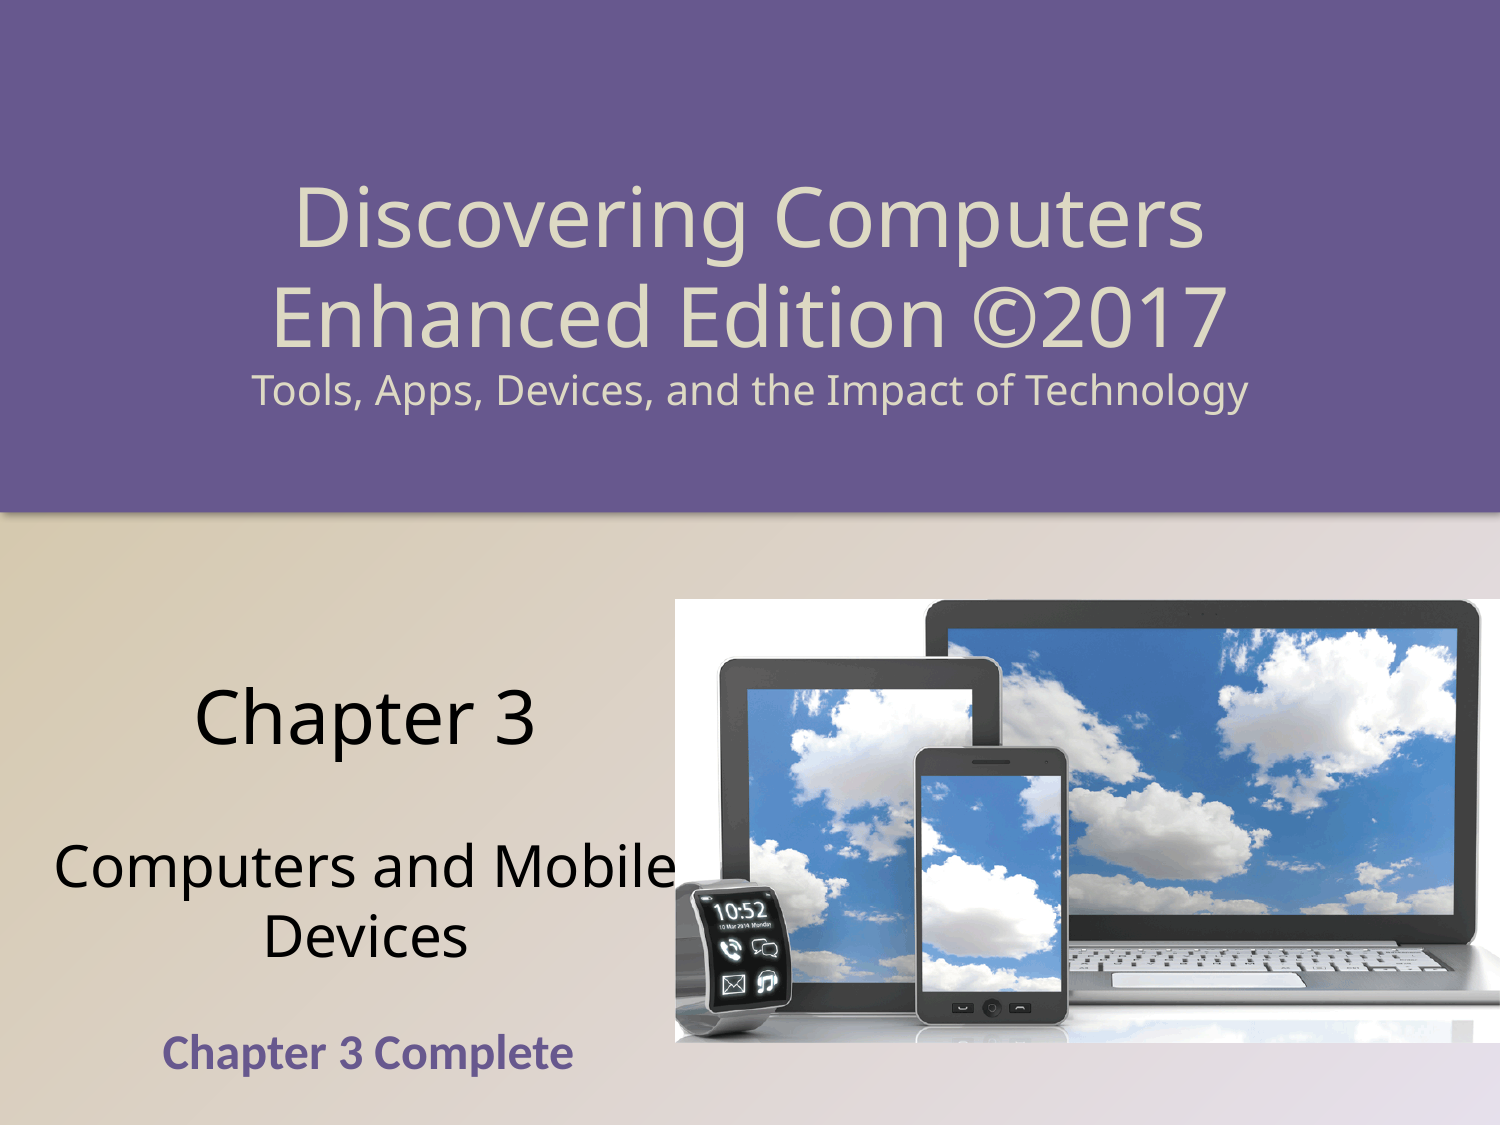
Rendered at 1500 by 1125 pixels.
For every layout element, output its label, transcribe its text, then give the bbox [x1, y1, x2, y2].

text_box Chapter 3 Complete [0, 1012, 738, 1088]
picture [675, 599, 1500, 1043]
